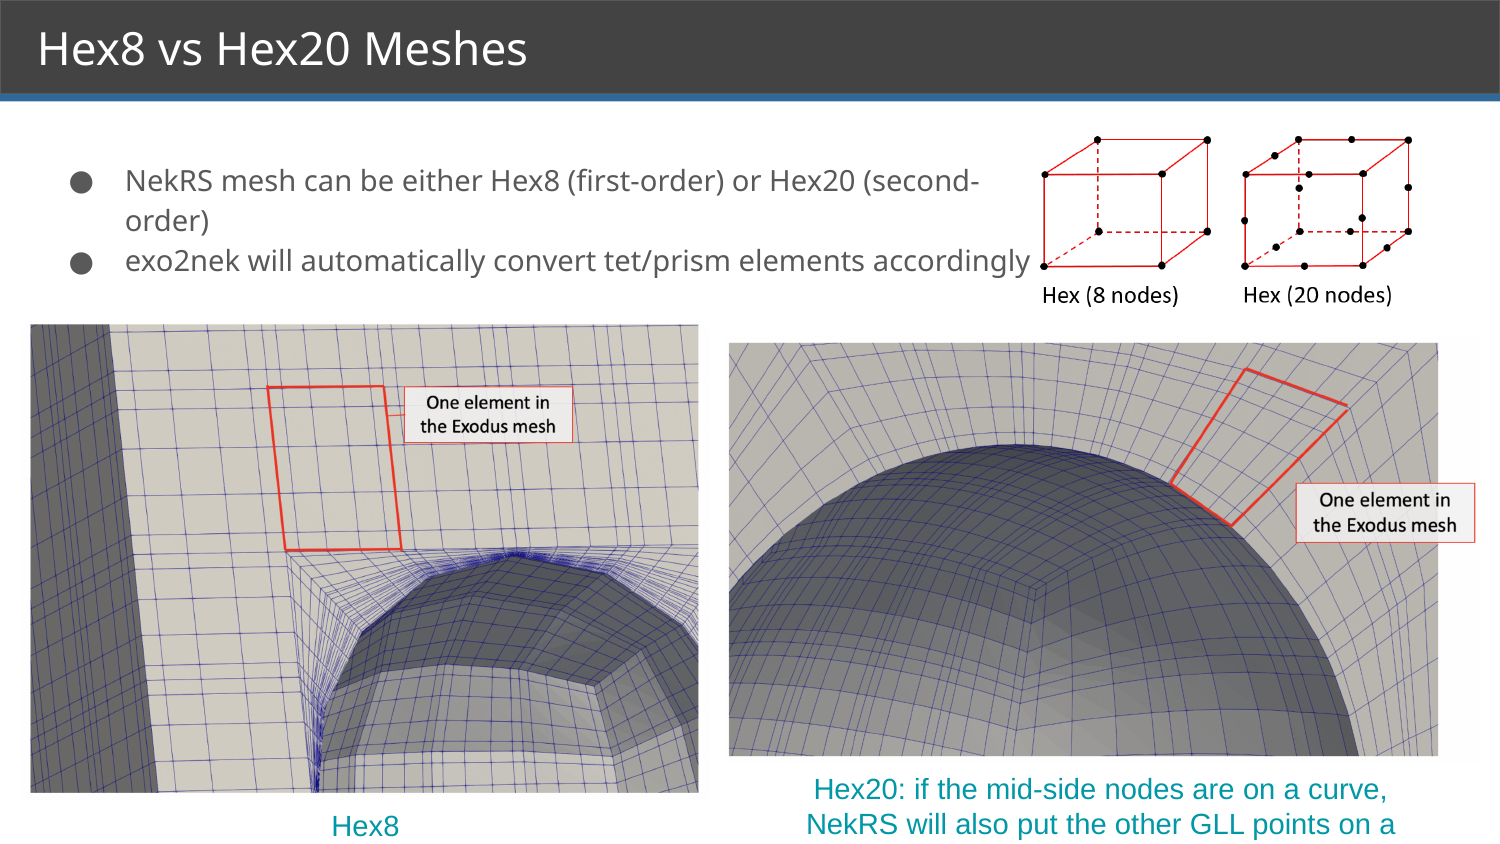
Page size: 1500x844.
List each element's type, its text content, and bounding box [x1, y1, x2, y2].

picture [21, 322, 710, 800]
picture [722, 80, 1479, 764]
title Hex8 vs Hex20 Meshes [21, 0, 1420, 94]
text_box Hex20: if the mid-side nodes are on a curve, NekRS will also put the other GLL points on a quadratic [750, 772, 1453, 844]
list NekRS mesh can be either Hex8 (first-order) or Hex20 (second-order) exo2nek will automatically convert tet/prism elements accordingly [34, 141, 1020, 703]
text_box Hex8 [316, 809, 415, 844]
